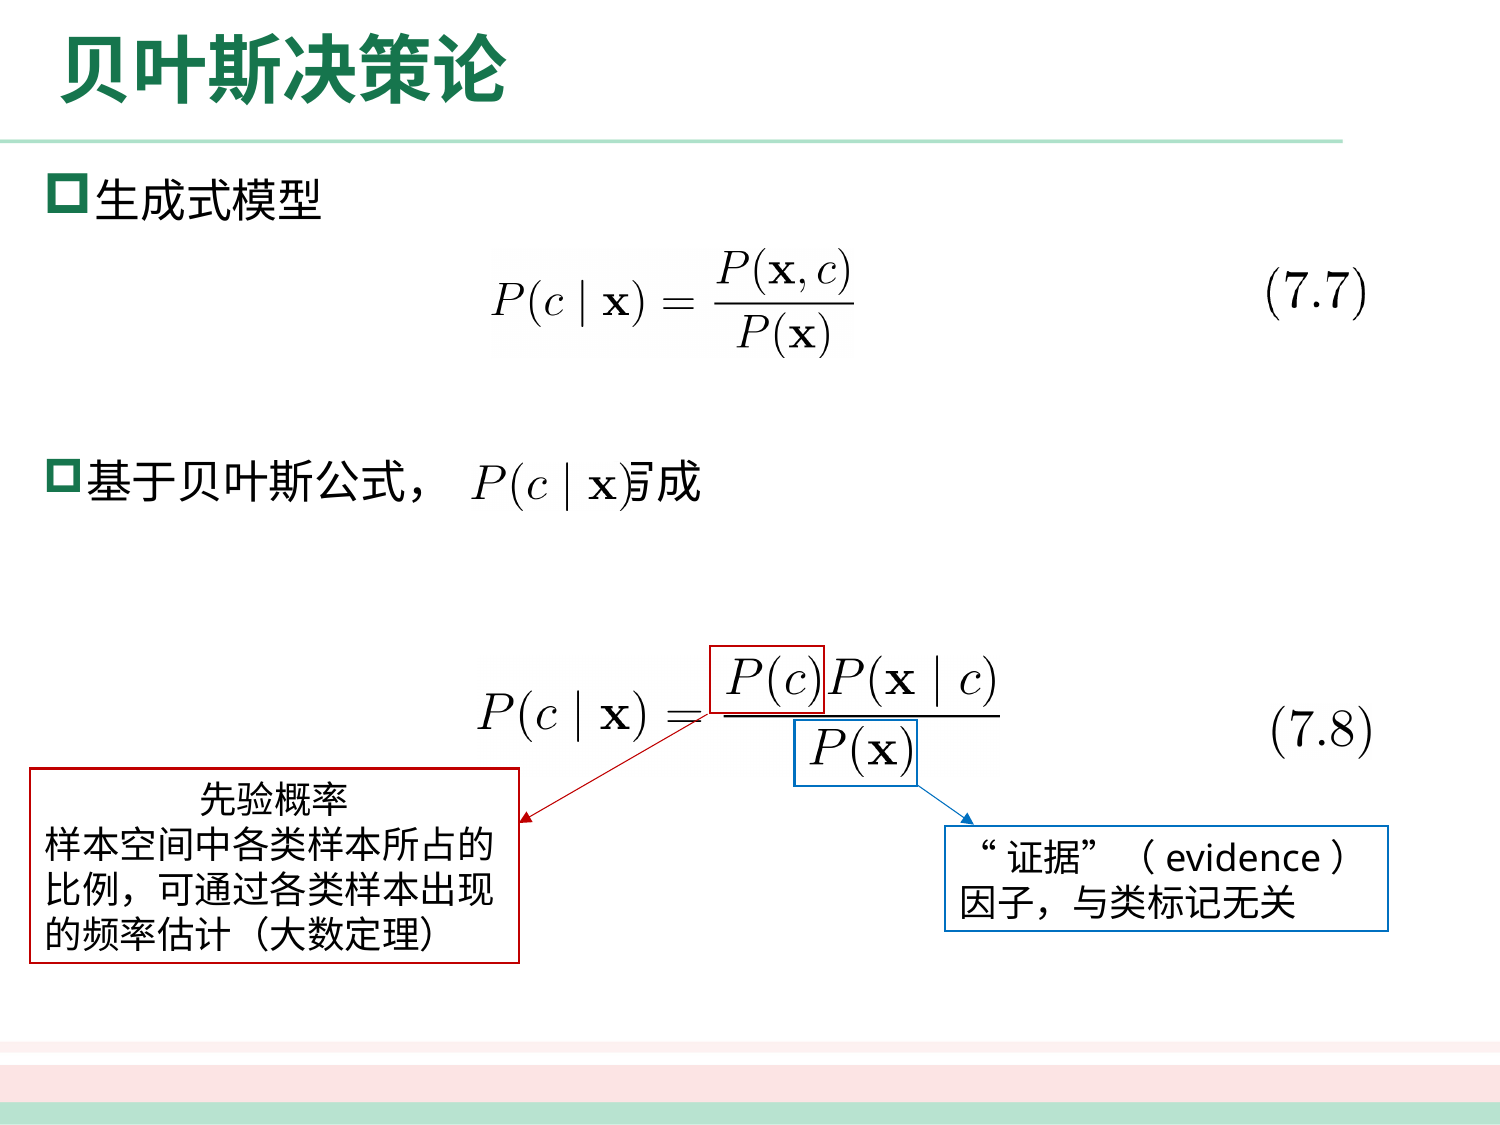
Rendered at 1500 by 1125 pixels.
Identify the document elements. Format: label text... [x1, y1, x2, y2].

text_box “证据”（evidence）因子，与类标记无关 [944, 825, 1389, 932]
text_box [518, 714, 708, 824]
picture [1270, 703, 1372, 760]
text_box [469, 458, 633, 515]
picture [1265, 263, 1369, 321]
picture [0, 0, 1500, 1125]
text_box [489, 244, 856, 362]
text_box [793, 781, 918, 787]
list 生成式模型 基于贝叶斯公式， 可写成 [28, 170, 1500, 860]
text_box 先验概率 样本空间中各类样本所占的比例，可通过各类样本出现的频率估计（大数定理） [29, 767, 520, 964]
title 贝叶斯决策论 [42, 8, 1223, 138]
text_box [709, 645, 825, 650]
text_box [474, 650, 1002, 781]
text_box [916, 784, 974, 825]
